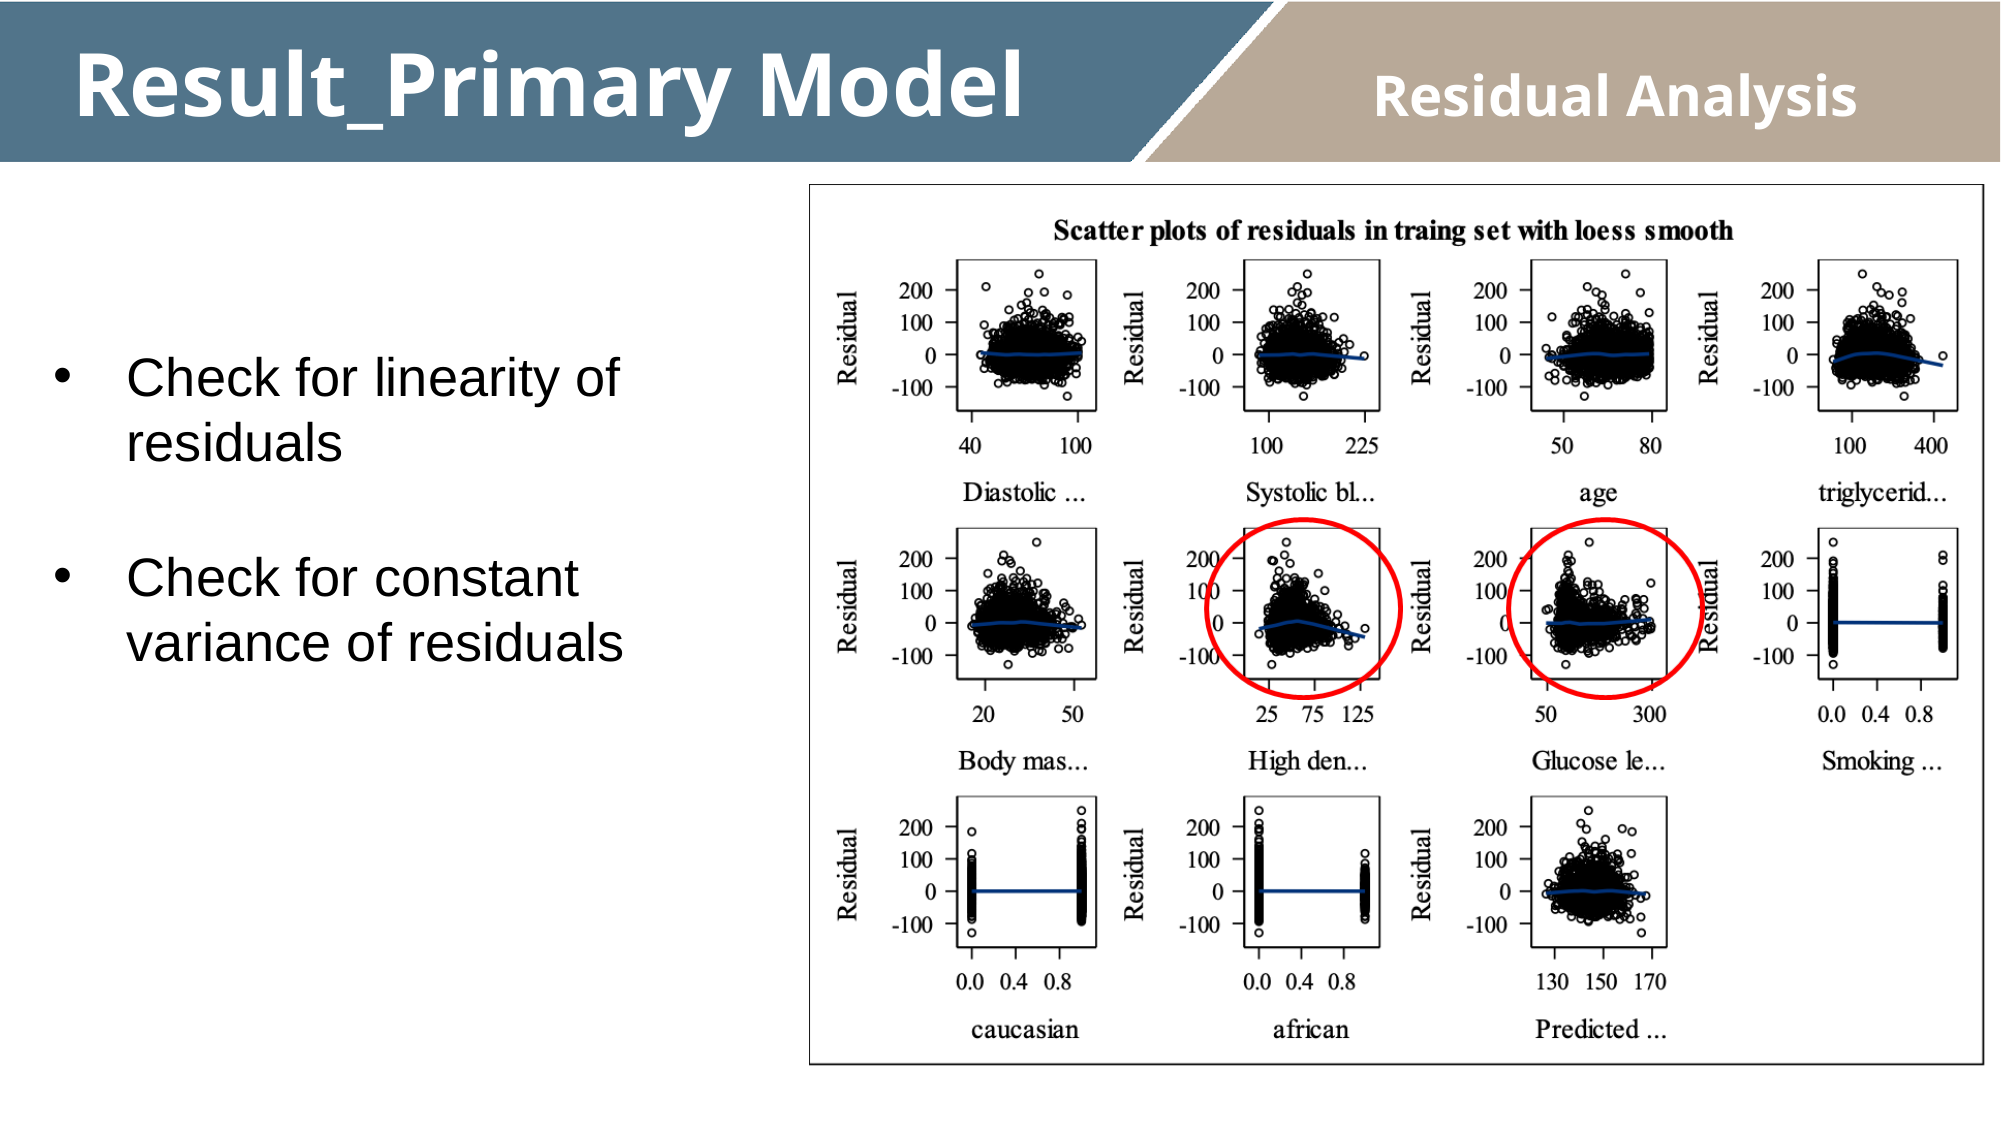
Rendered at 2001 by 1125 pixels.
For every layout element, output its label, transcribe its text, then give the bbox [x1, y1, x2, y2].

text_box Result_Primary Model Residual Analysis [57, 0, 2000, 198]
text_box Check for linearity of residuals Check for constant variance of residuals [0, 334, 799, 820]
picture [0, 0, 2001, 1125]
